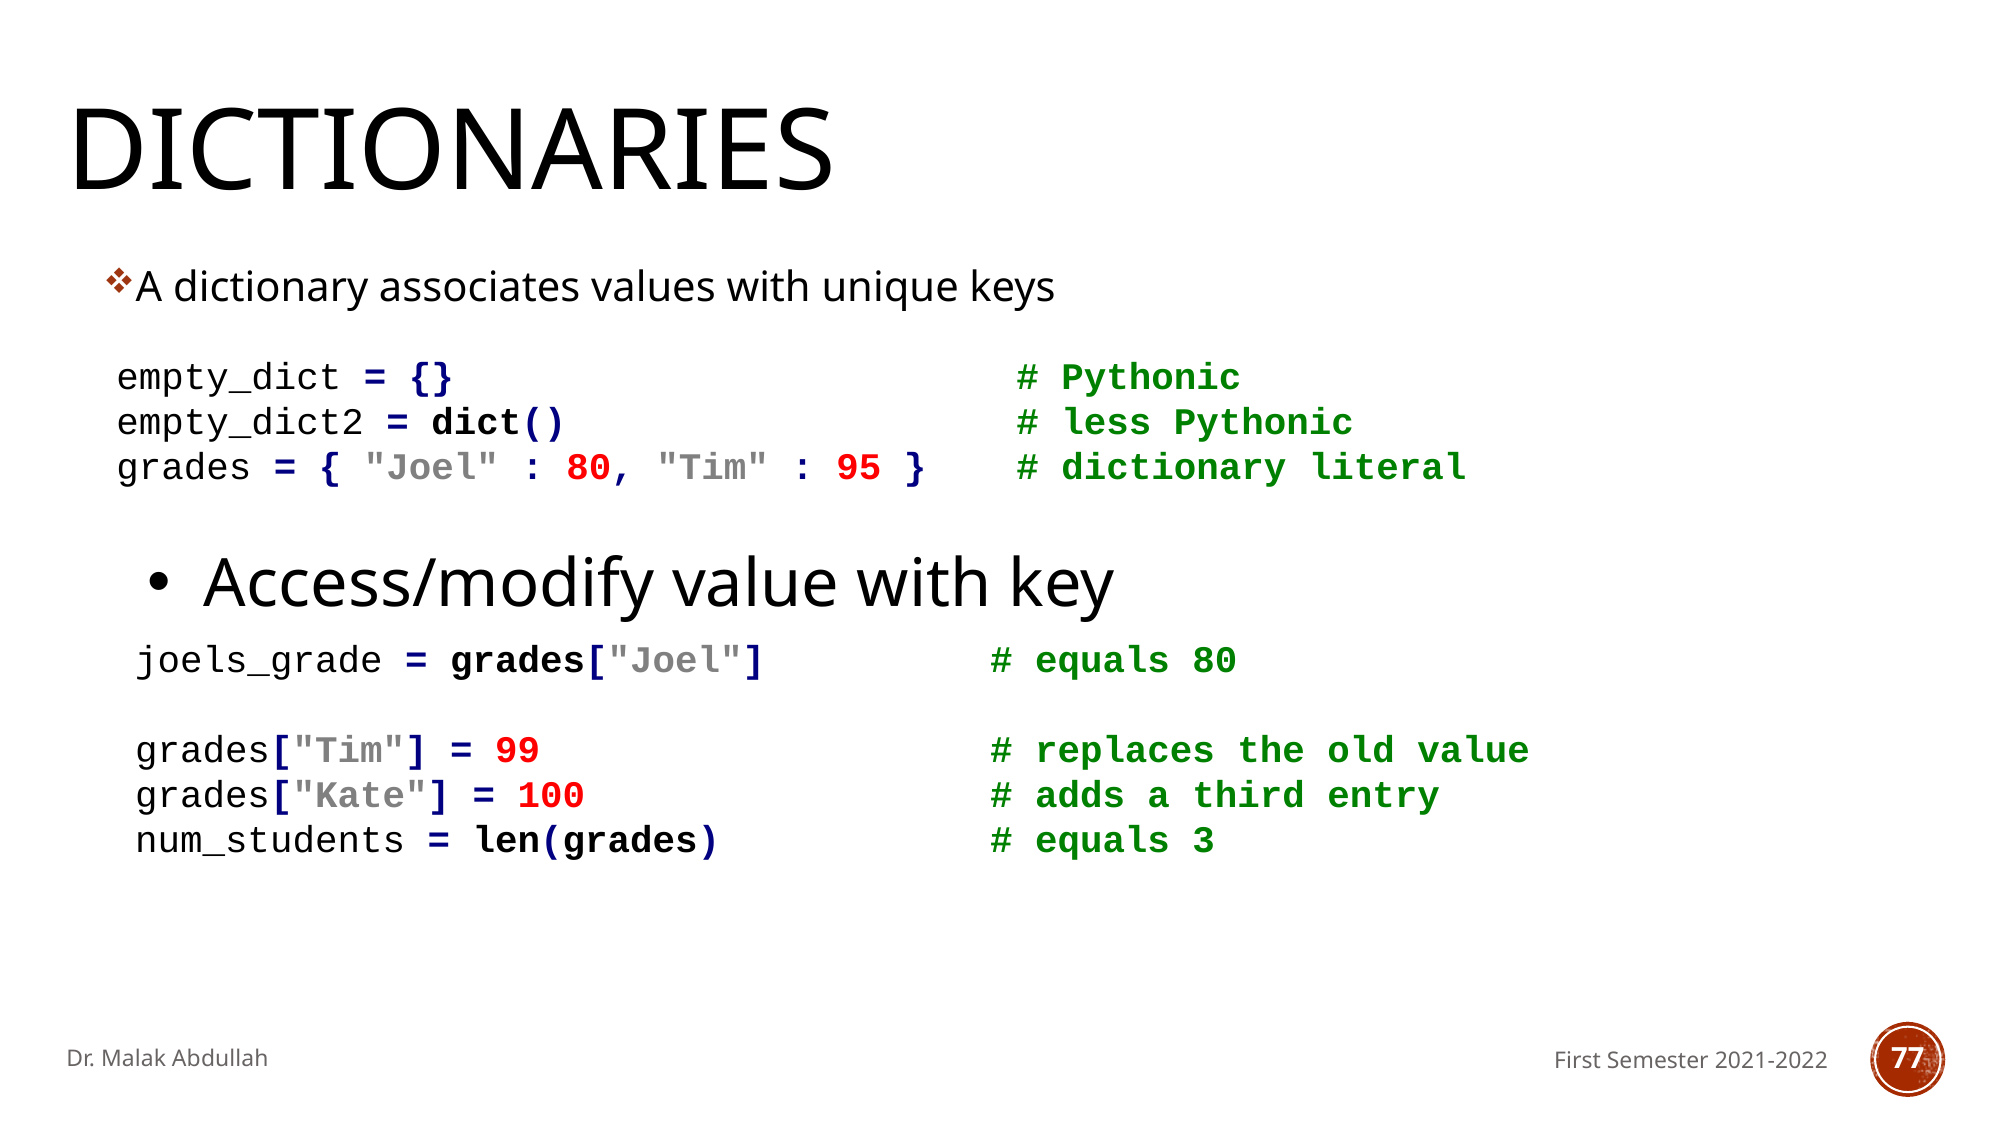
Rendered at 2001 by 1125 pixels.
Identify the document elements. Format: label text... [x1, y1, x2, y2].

footer Dr. Malak Abdullah [51, 1028, 1217, 1089]
slide_number First Semester 2021-2022 [1306, 1028, 1844, 1089]
slide_number 77 [1855, 1028, 1961, 1089]
title Dictionaries [51, 49, 1920, 258]
text_box Access/modify value with key [132, 532, 1483, 683]
text_box joels_grade = grades["Joel"] # equals 80 grades["Tim"] = 99 # replaces the old value grades["Kate"] = 100 # adds a third entry num_students = len(grades) # equals 3 [120, 627, 1558, 868]
list A dictionary associates values with unique keys [88, 257, 1439, 408]
text_box empty_dict = {} # Pythonic empty_dict2 = dict() # less Pythonic grades = { "Joel" : 80, "Tim" : 95 } # dictionary literal [101, 344, 1527, 495]
